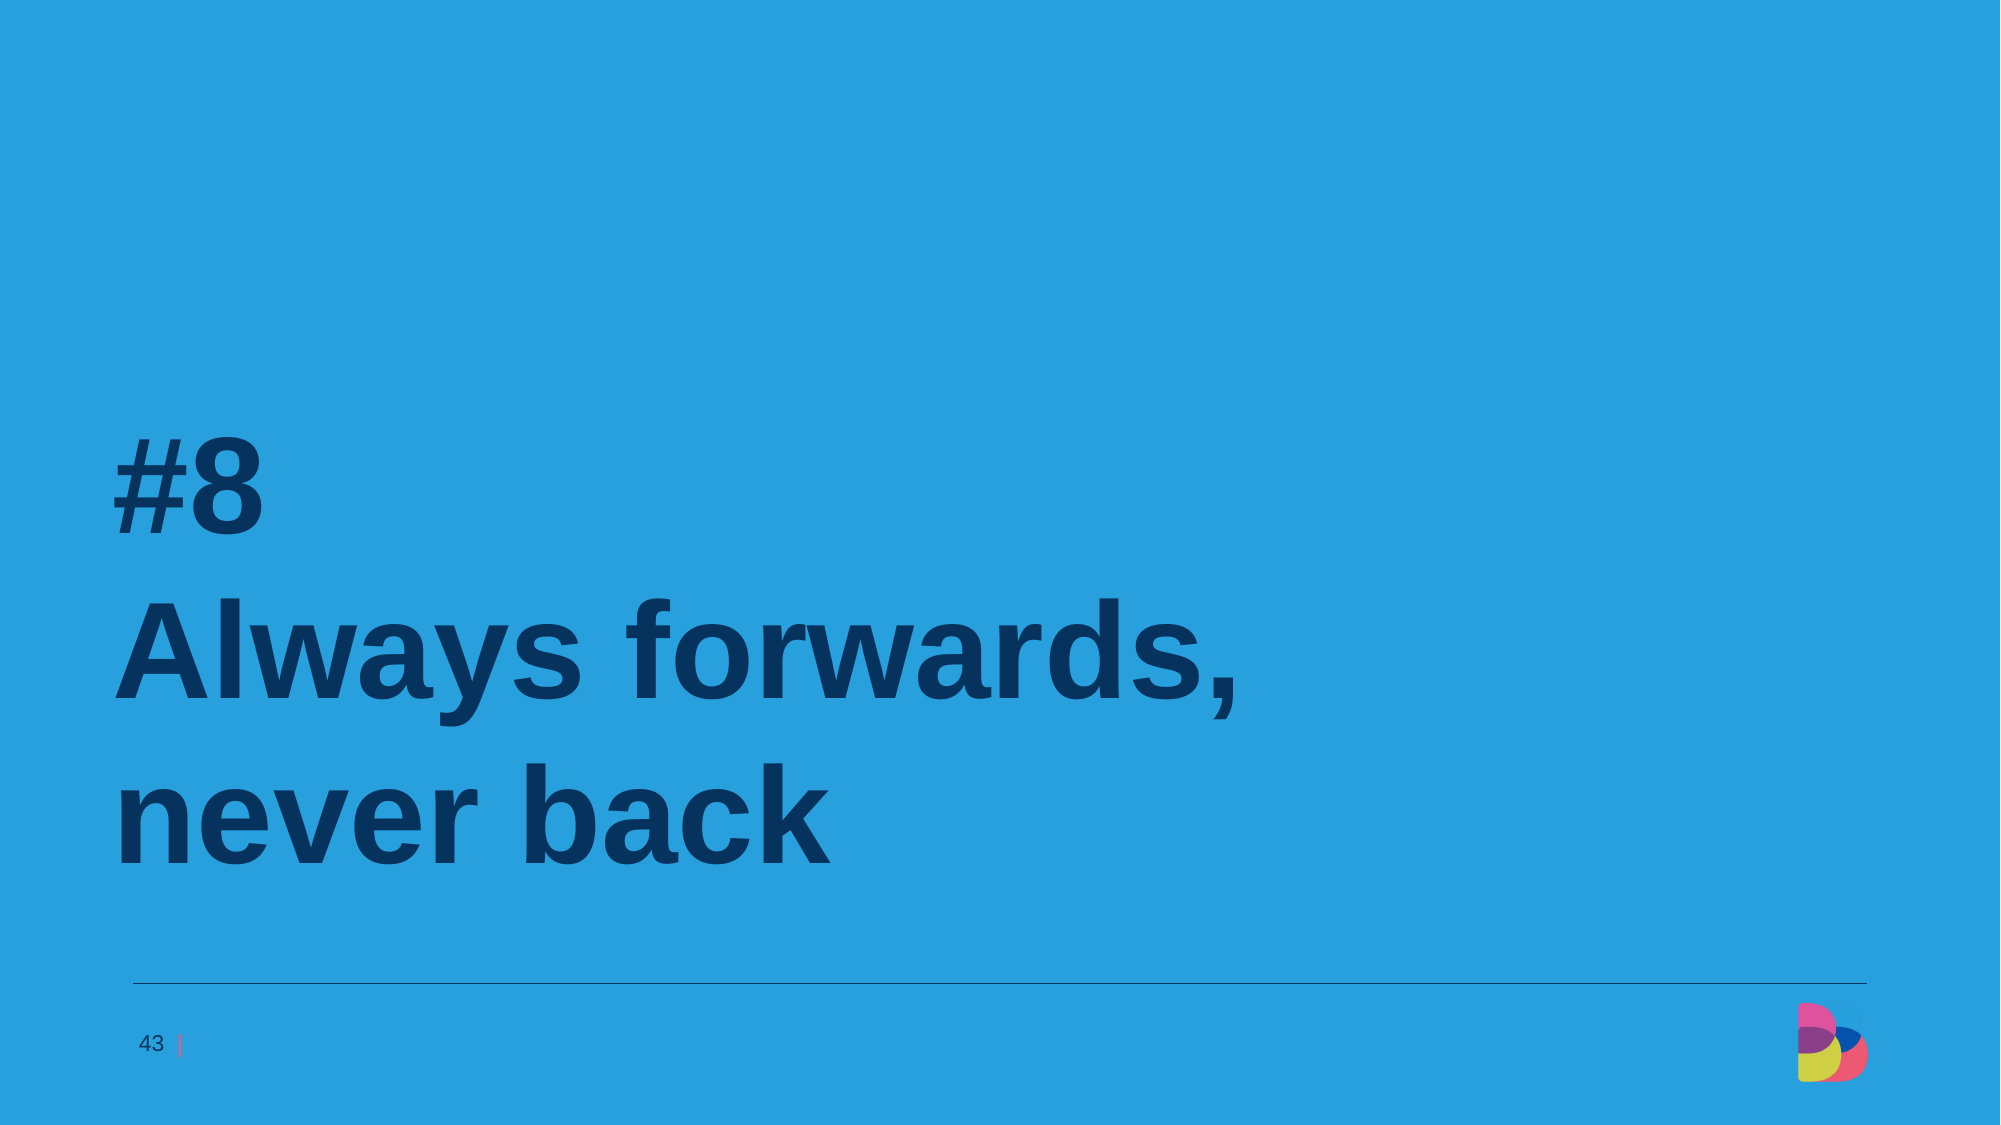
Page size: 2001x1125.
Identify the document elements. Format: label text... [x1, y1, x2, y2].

picture [1798, 1003, 1868, 1082]
text_box #8 Always forwards, never back [98, 388, 1298, 898]
slide_number 43 [91, 1012, 180, 1073]
